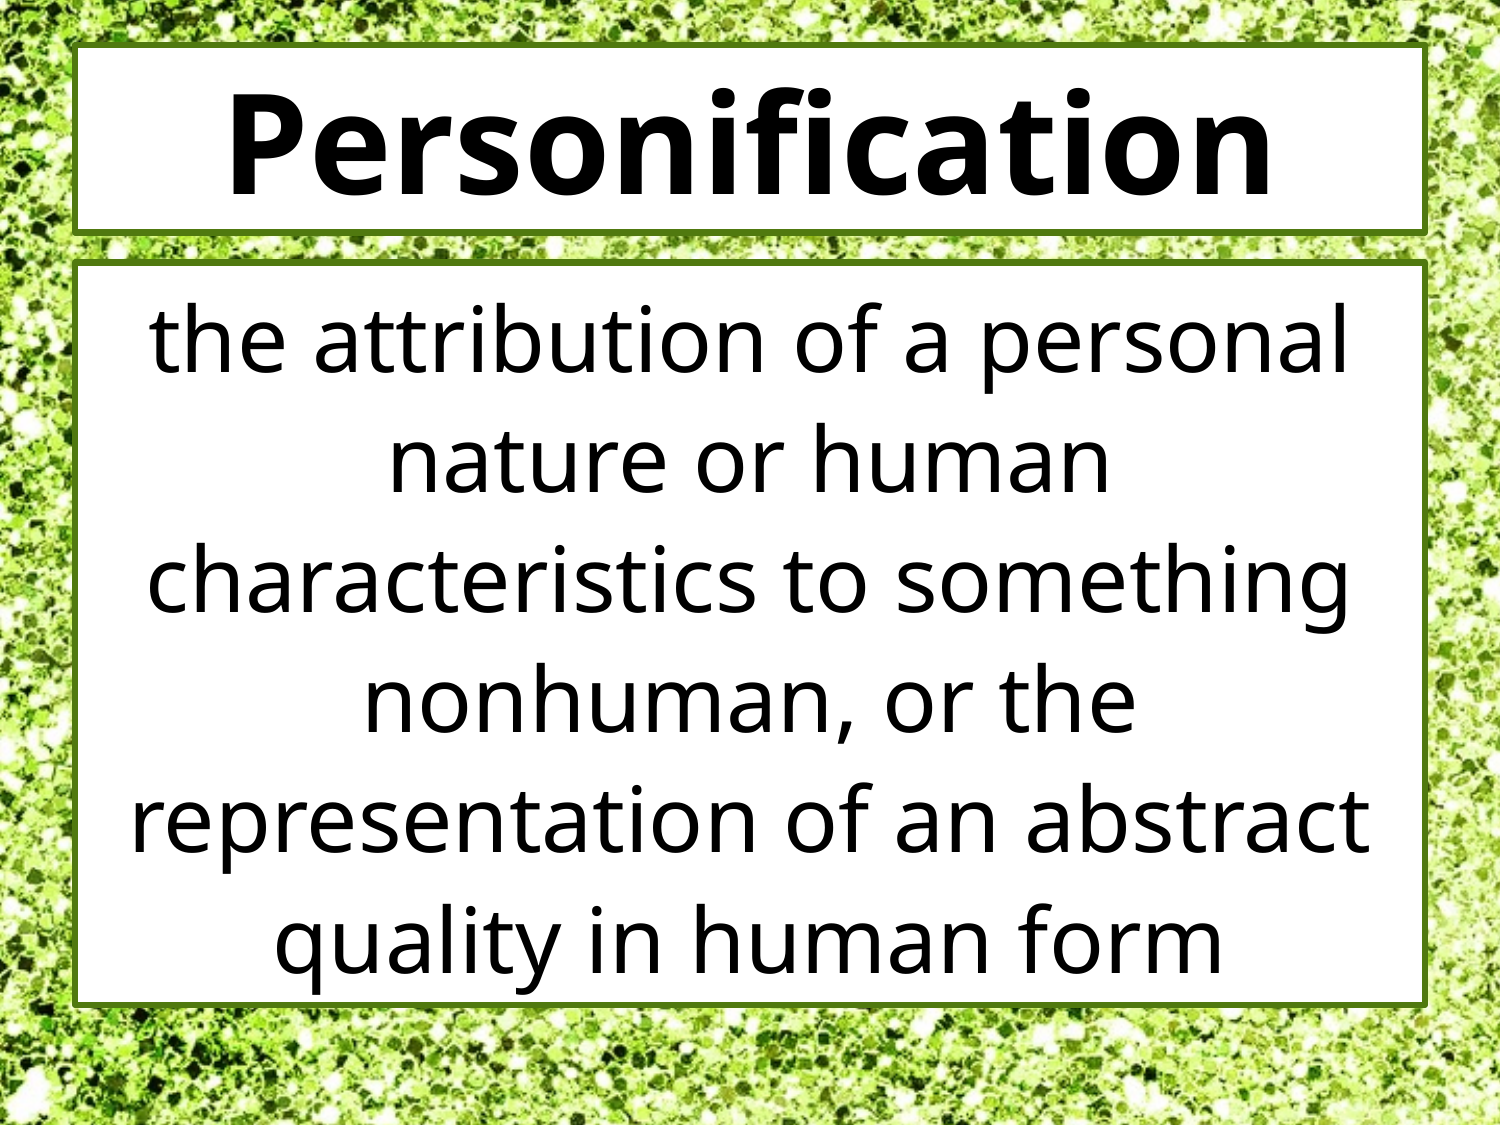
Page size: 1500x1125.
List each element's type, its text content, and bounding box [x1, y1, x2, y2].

title Personification [72, 42, 1428, 236]
picture [0, 0, 1500, 1125]
list the attribution of a personal nature or human characteristics to something nonhuman, or the representation of an abstract quality in human form [72, 259, 1428, 1008]
